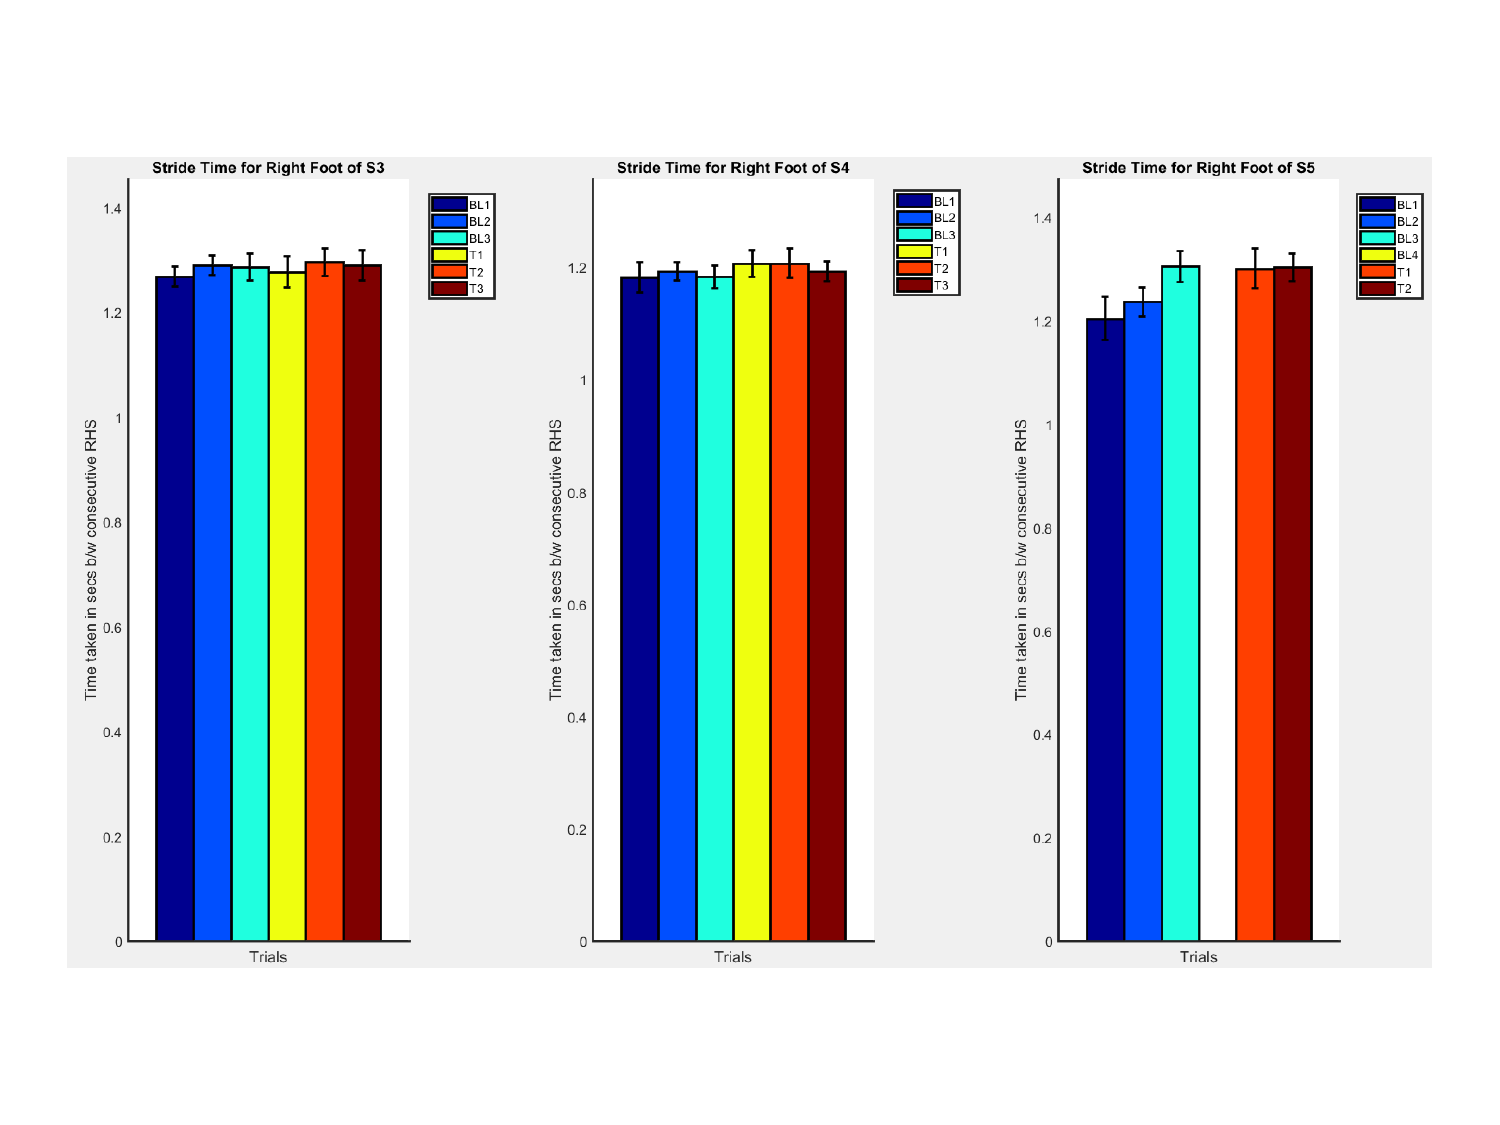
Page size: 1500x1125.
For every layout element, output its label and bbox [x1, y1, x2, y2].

picture [67, 157, 1433, 968]
